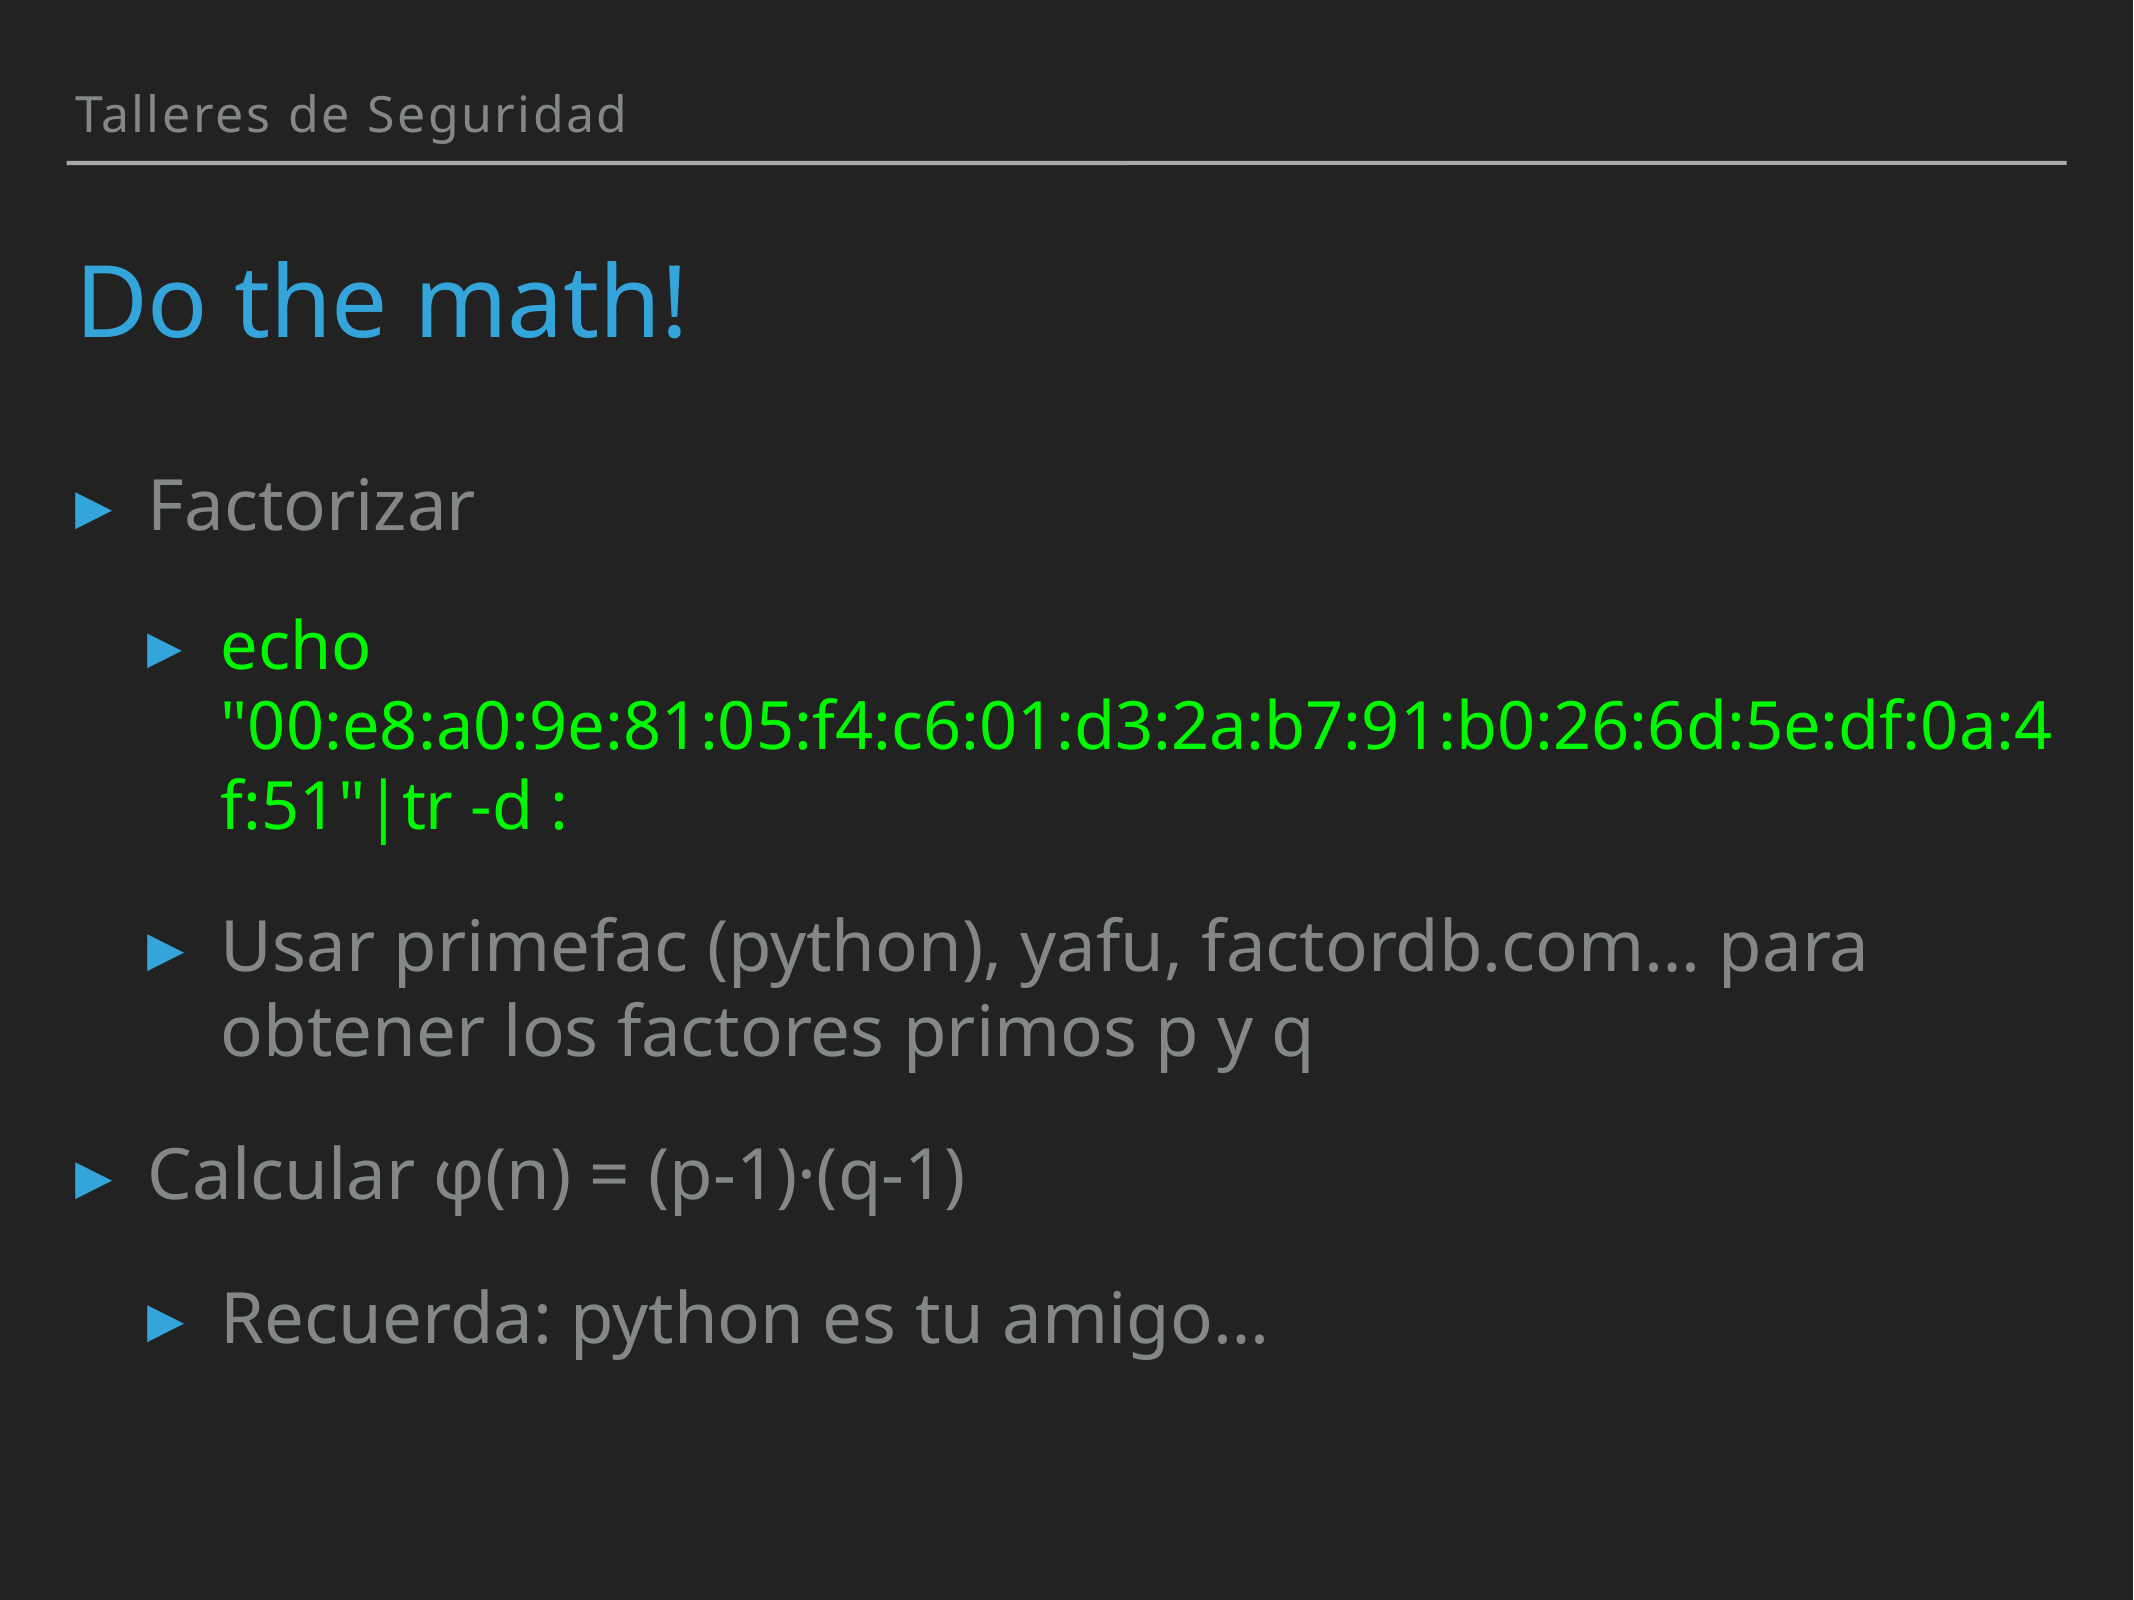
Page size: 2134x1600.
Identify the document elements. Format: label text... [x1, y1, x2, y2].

list Factorizar echo "00:e8:a0:9e:81:05:f4:c6:01:d3:2a:b7:91:b0:26:6d:5e:df:0a:4f:51"|tr -d : Usar primefac (python), yafu, factordb.com… para obtener los factores primos p y q Calcular φ(n) = (p-1)·(q-1) Recuerda: python es tu amigo… [66, 450, 2068, 1454]
list Talleres de Seguridad [66, 74, 1901, 151]
title Do the math! [66, 251, 2068, 372]
